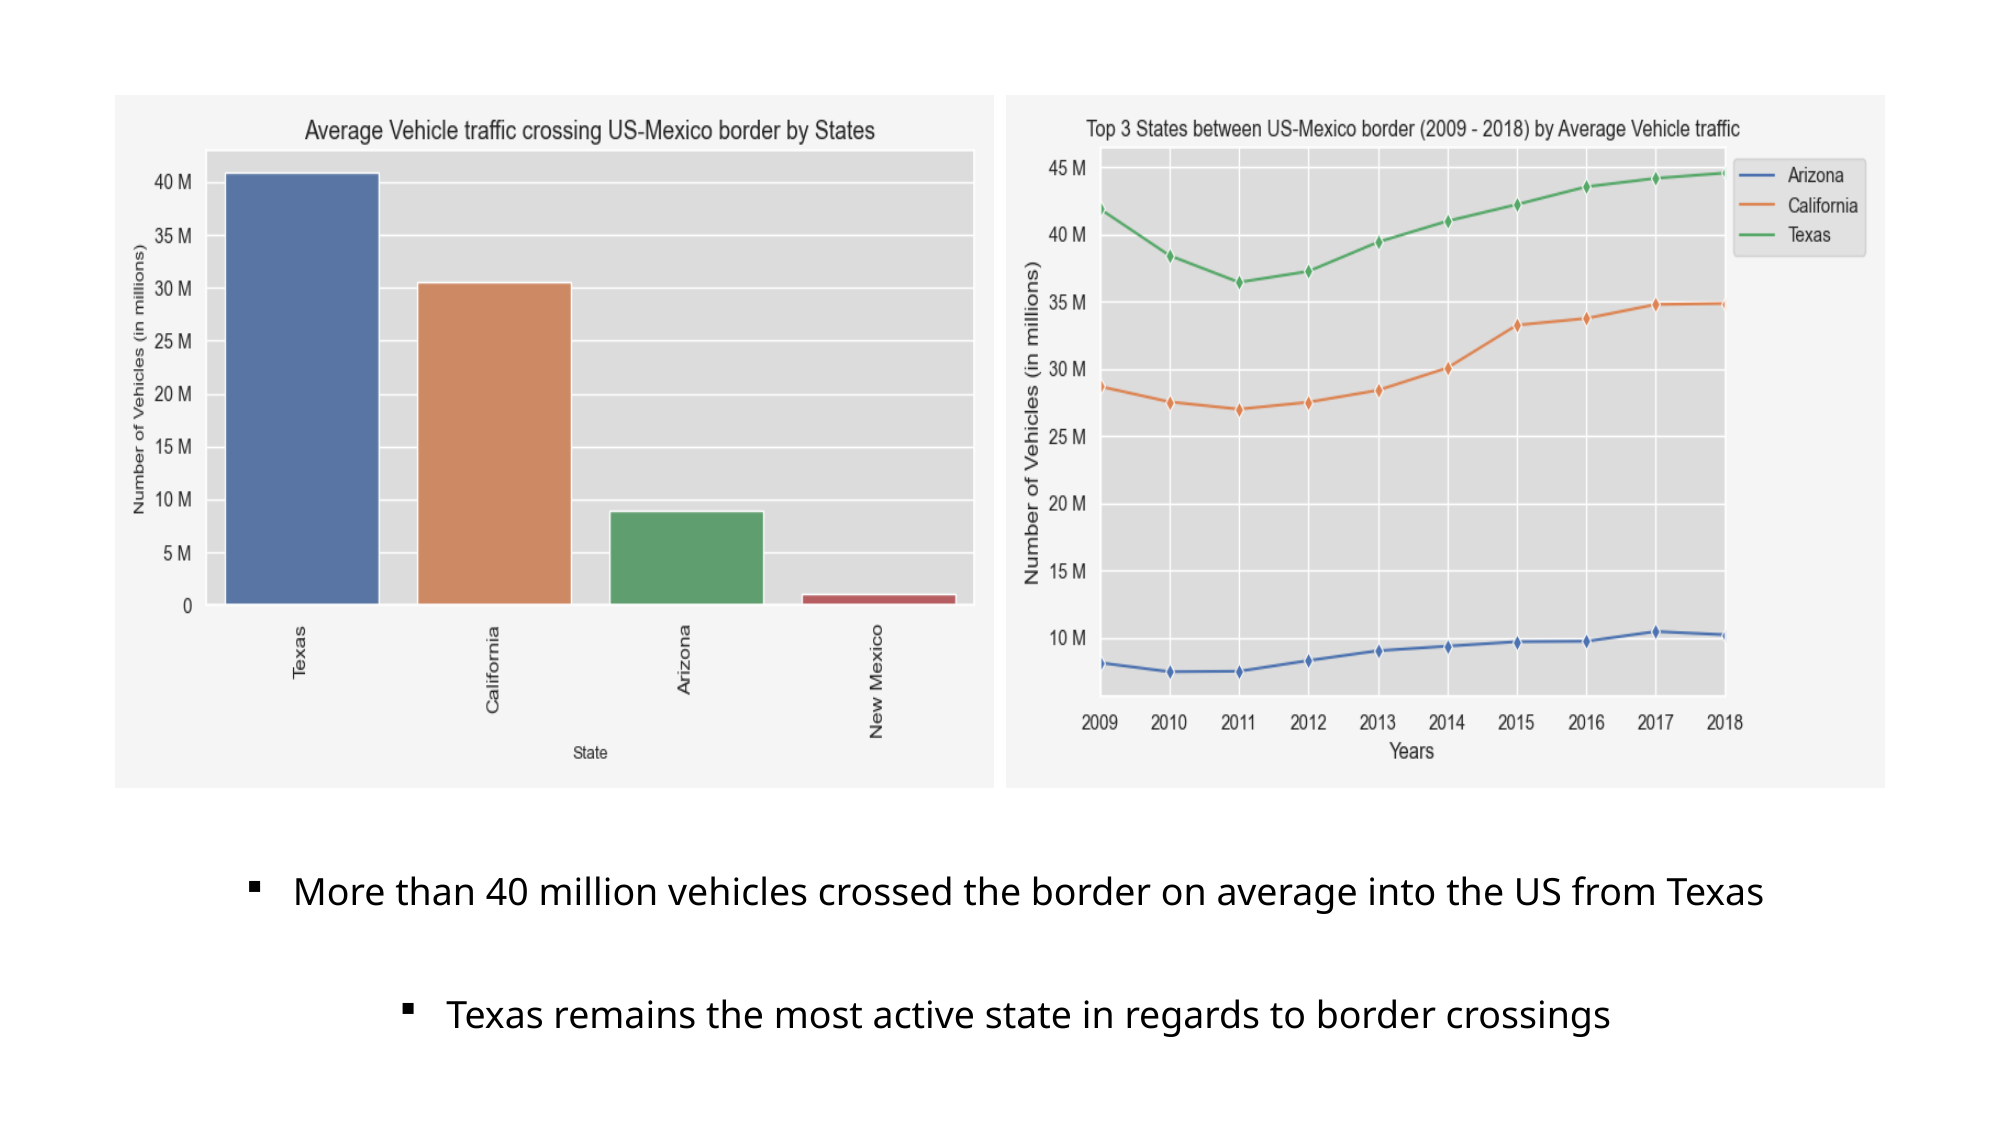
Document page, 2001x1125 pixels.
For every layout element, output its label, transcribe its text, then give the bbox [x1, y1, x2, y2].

picture [115, 94, 994, 788]
subtitle More than 40 million vehicles crossed the border on average into the US from Texas Texas remains the most active state in regards to border crossings [43, 866, 1968, 1076]
picture [1005, 94, 1885, 788]
